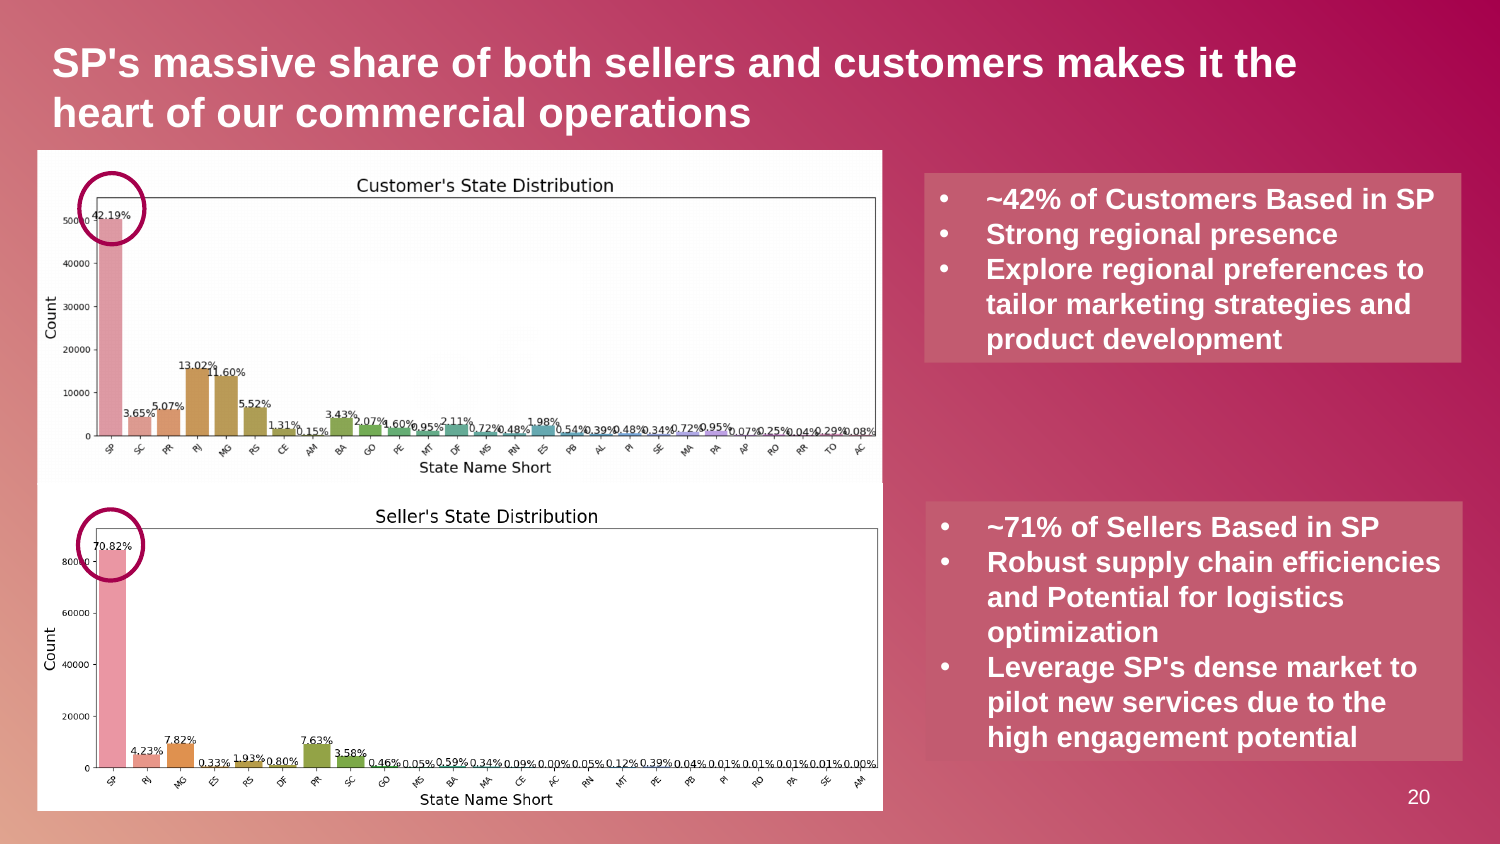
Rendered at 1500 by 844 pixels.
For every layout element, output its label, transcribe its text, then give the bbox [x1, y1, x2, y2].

text_box ~71% of Sellers Based in SP Robust supply chain efficiencies and Potential for logistics optimization Leverage SP's dense market to pilot new services due to the high engagement potential [925, 501, 1463, 761]
text_box ~42% of Customers Based in SP Strong regional presence Explore regional preferences to tailor marketing strategies and product development [924, 173, 1462, 363]
text_box SP's massive share of both sellers and customers makes it the heart of our commercial operations [37, 28, 1367, 144]
text_box 20 [1317, 776, 1446, 817]
picture [36, 149, 902, 811]
